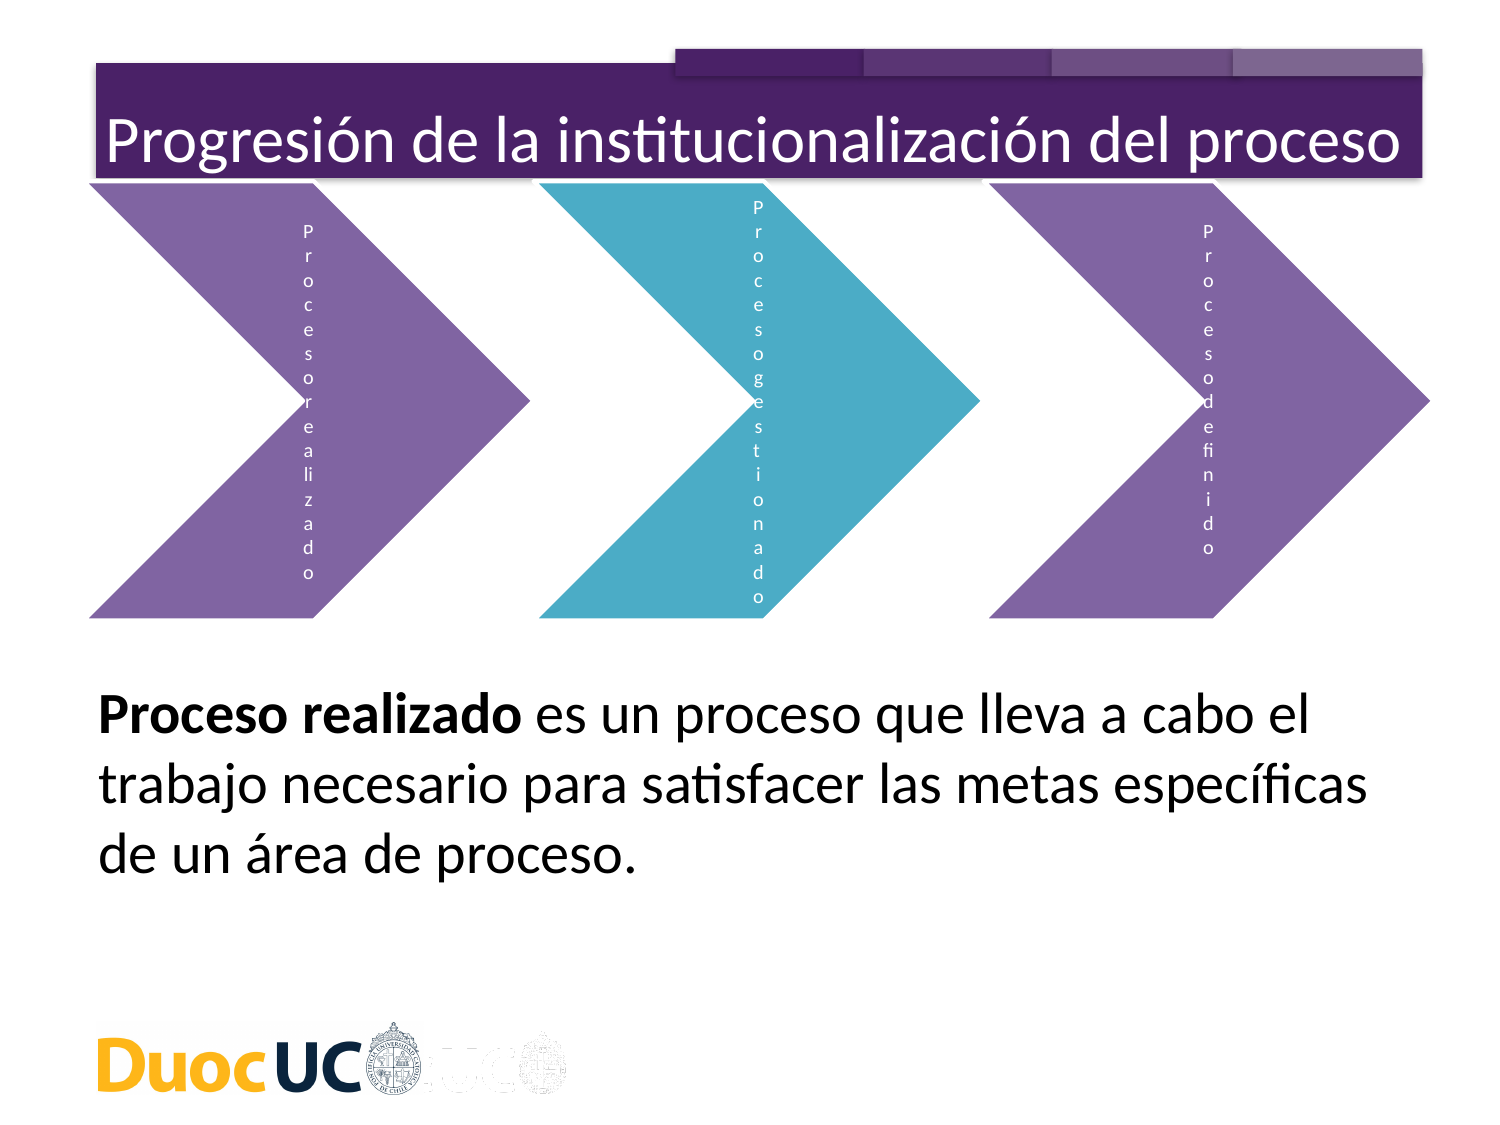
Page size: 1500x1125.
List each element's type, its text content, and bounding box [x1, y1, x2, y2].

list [83, 180, 1434, 621]
text_box Proceso realizado es un proceso que lleva a cabo el trabajo necesario para satisfacer las metas específicas de un área de proceso. [83, 668, 1434, 988]
text_box Progresión de la institucionalización del proceso [90, 88, 1418, 179]
picture [96, 1021, 566, 1095]
